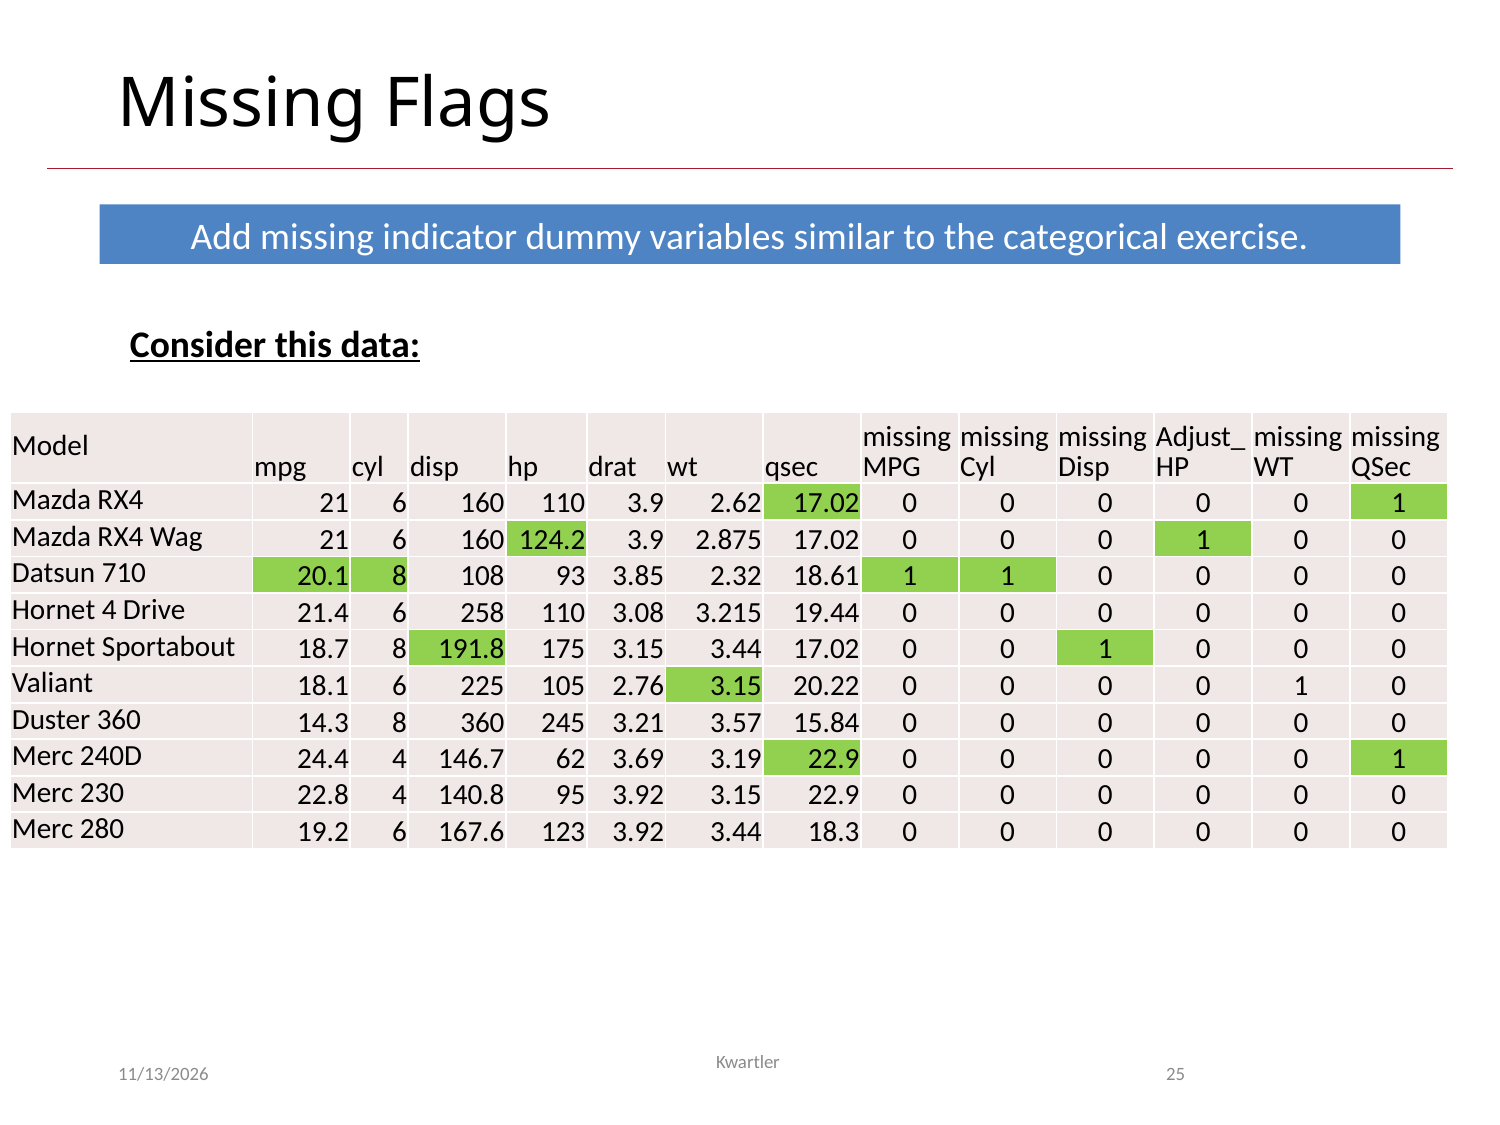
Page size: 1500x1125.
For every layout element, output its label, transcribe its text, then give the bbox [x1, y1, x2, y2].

table_cell 17.02 [764, 484, 860, 519]
table_cell 6 [351, 813, 407, 848]
table_cell Mazda RX4 Wag [11, 521, 252, 556]
table_cell 0 [1351, 704, 1447, 738]
table_cell 4 [351, 740, 407, 775]
table_cell 18.61 [764, 557, 860, 592]
table_cell 175 [507, 630, 586, 665]
table_cell 0 [1351, 594, 1447, 629]
table_header Adjust_HP [1155, 413, 1251, 482]
table_cell 0 [1351, 777, 1447, 811]
table_cell 3.9 [588, 521, 665, 556]
table_cell 2.875 [666, 521, 762, 556]
table_cell 4 [351, 777, 407, 811]
table_cell 3.21 [588, 704, 665, 738]
table_cell Hornet Sportabout [11, 630, 252, 665]
table_cell 0 [960, 521, 1056, 556]
table_cell 14.3 [253, 704, 349, 738]
table_cell 18.7 [253, 630, 349, 665]
table_cell 0 [1155, 704, 1251, 738]
table_cell Merc 280 [11, 813, 252, 848]
table_cell 124.2 [507, 521, 586, 556]
table_header Model [11, 413, 252, 482]
table_cell 19.44 [764, 594, 860, 629]
table_cell 0 [1351, 813, 1447, 848]
table_cell 0 [1057, 740, 1153, 775]
table_cell 17.02 [764, 630, 860, 665]
text_box Consider this data: [115, 312, 436, 373]
table_cell 21 [253, 521, 349, 556]
table_cell 0 [1253, 740, 1349, 775]
table_cell 0 [1351, 667, 1447, 702]
table_header missingCyl [960, 413, 1056, 482]
table_cell 0 [1253, 630, 1349, 665]
table_cell 245 [507, 704, 586, 738]
table_cell 18.1 [253, 667, 349, 702]
table_cell 0 [862, 740, 958, 775]
table_cell 6 [351, 521, 407, 556]
table_cell 0 [960, 630, 1056, 665]
table_cell Merc 240D [11, 740, 252, 775]
table_cell 20.1 [253, 557, 349, 592]
table_cell 3.15 [666, 777, 762, 811]
table_cell 0 [960, 667, 1056, 702]
table_cell 0 [862, 484, 958, 519]
table_cell 17.02 [764, 521, 860, 556]
table_cell Mazda RX4 [11, 484, 252, 519]
table_cell 15.84 [764, 704, 860, 738]
table_cell 2.32 [666, 557, 762, 592]
table_cell 3.44 [666, 813, 762, 848]
table_cell 0 [862, 594, 958, 629]
table_cell 20.22 [764, 667, 860, 702]
table_cell 3.44 [666, 630, 762, 665]
table_cell Duster 360 [11, 704, 252, 738]
table_cell 0 [1155, 557, 1251, 592]
table_cell 1 [862, 557, 958, 592]
table_cell 0 [1057, 521, 1153, 556]
table_cell 0 [1057, 484, 1153, 519]
table_cell 0 [1057, 813, 1153, 848]
slide_number 25 [1059, 1042, 1200, 1103]
table_cell 95 [507, 777, 586, 811]
table_cell 123 [507, 813, 586, 848]
table_cell 0 [1253, 777, 1349, 811]
text_box Kwartler [496, 1042, 1004, 1103]
table_cell 0 [1155, 740, 1251, 775]
table_cell 0 [1253, 594, 1349, 629]
table_cell 0 [1057, 557, 1153, 592]
table_cell 19.2 [253, 813, 349, 848]
table_cell 0 [1057, 594, 1153, 629]
table_header hp [507, 413, 586, 482]
table_header qsec [764, 413, 860, 482]
table_cell 0 [960, 777, 1056, 811]
table_cell 1 [960, 557, 1056, 592]
table_header mpg [253, 413, 349, 482]
table_cell Merc 230 [11, 777, 252, 811]
text_box Add missing indicator dummy variables similar to the categorical exercise. [99, 204, 1401, 264]
table_cell 21.4 [253, 594, 349, 629]
table_cell Valiant [11, 667, 252, 702]
table_cell 0 [960, 704, 1056, 738]
table_cell 0 [862, 704, 958, 738]
table_cell 0 [1155, 594, 1251, 629]
title Missing Flags [103, 59, 1397, 157]
table_cell 110 [507, 484, 586, 519]
table_cell 160 [409, 521, 505, 556]
table_cell 110 [507, 594, 586, 629]
table_cell 3.19 [666, 740, 762, 775]
table_cell 0 [1057, 667, 1153, 702]
table_cell 3.92 [588, 813, 665, 848]
table_cell 0 [1057, 704, 1153, 738]
table_cell 3.57 [666, 704, 762, 738]
table_cell 1 [1057, 630, 1153, 665]
table_header missingDisp [1057, 413, 1153, 482]
table_cell 3.92 [588, 777, 665, 811]
table_cell 21 [253, 484, 349, 519]
table_cell 93 [507, 557, 586, 592]
table_cell 2.76 [588, 667, 665, 702]
table_cell 62 [507, 740, 586, 775]
table_header missingMPG [862, 413, 958, 482]
table_cell 105 [507, 667, 586, 702]
table_cell 360 [409, 704, 505, 738]
table_cell 6 [351, 484, 407, 519]
table_cell 3.08 [588, 594, 665, 629]
table_header missingQSec [1351, 413, 1447, 482]
table_cell 3.69 [588, 740, 665, 775]
table_cell 0 [1057, 777, 1153, 811]
table_cell 258 [409, 594, 505, 629]
table_header disp [409, 413, 505, 482]
table_cell 0 [862, 521, 958, 556]
table_cell 1 [1351, 484, 1447, 519]
table_cell 0 [862, 630, 958, 665]
table_cell 140.8 [409, 777, 505, 811]
table_cell 0 [1155, 813, 1251, 848]
table_cell 6 [351, 594, 407, 629]
table_cell 22.8 [253, 777, 349, 811]
table_cell 225 [409, 667, 505, 702]
table_cell 8 [351, 630, 407, 665]
table_cell 8 [351, 704, 407, 738]
table_cell 1 [1253, 667, 1349, 702]
table_cell 191.8 [409, 630, 505, 665]
table_cell 22.9 [764, 777, 860, 811]
table_cell 0 [1155, 777, 1251, 811]
table_cell 160 [409, 484, 505, 519]
table_cell 0 [1253, 484, 1349, 519]
table_cell 8 [351, 557, 407, 592]
table_cell 18.3 [764, 813, 860, 848]
table_cell 0 [862, 777, 958, 811]
table_cell 6 [351, 667, 407, 702]
table_cell 3.15 [588, 630, 665, 665]
table_cell 0 [960, 594, 1056, 629]
table_cell 2.62 [666, 484, 762, 519]
table_cell 0 [1351, 557, 1447, 592]
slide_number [103, 1042, 441, 1103]
table_cell 0 [1155, 484, 1251, 519]
table_header cyl [351, 413, 407, 482]
table_cell 1 [1351, 740, 1447, 775]
table_cell Datsun 710 [11, 557, 252, 592]
table_cell 0 [1253, 704, 1349, 738]
table_cell 0 [1253, 557, 1349, 592]
table_cell 3.9 [588, 484, 665, 519]
table_cell 0 [960, 813, 1056, 848]
table_cell 0 [960, 484, 1056, 519]
table_cell 0 [1351, 630, 1447, 665]
table_cell 3.215 [666, 594, 762, 629]
table_cell 24.4 [253, 740, 349, 775]
table_cell 167.6 [409, 813, 505, 848]
table_cell 0 [1253, 813, 1349, 848]
table_cell 108 [409, 557, 505, 592]
table_cell Hornet 4 Drive [11, 594, 252, 629]
table_cell 0 [960, 740, 1056, 775]
table_cell 0 [862, 813, 958, 848]
table_cell 22.9 [764, 740, 860, 775]
table_cell 0 [1155, 630, 1251, 665]
table_cell 0 [1253, 521, 1349, 556]
table_cell 146.7 [409, 740, 505, 775]
table_header missingWT [1253, 413, 1349, 482]
table_cell 0 [862, 667, 958, 702]
table_cell 0 [1155, 667, 1251, 702]
table_cell 3.15 [666, 667, 762, 702]
table_cell 3.85 [588, 557, 665, 592]
table_header drat [588, 413, 665, 482]
table_cell 0 [1351, 521, 1447, 556]
table_header wt [666, 413, 762, 482]
table_cell 1 [1155, 521, 1251, 556]
